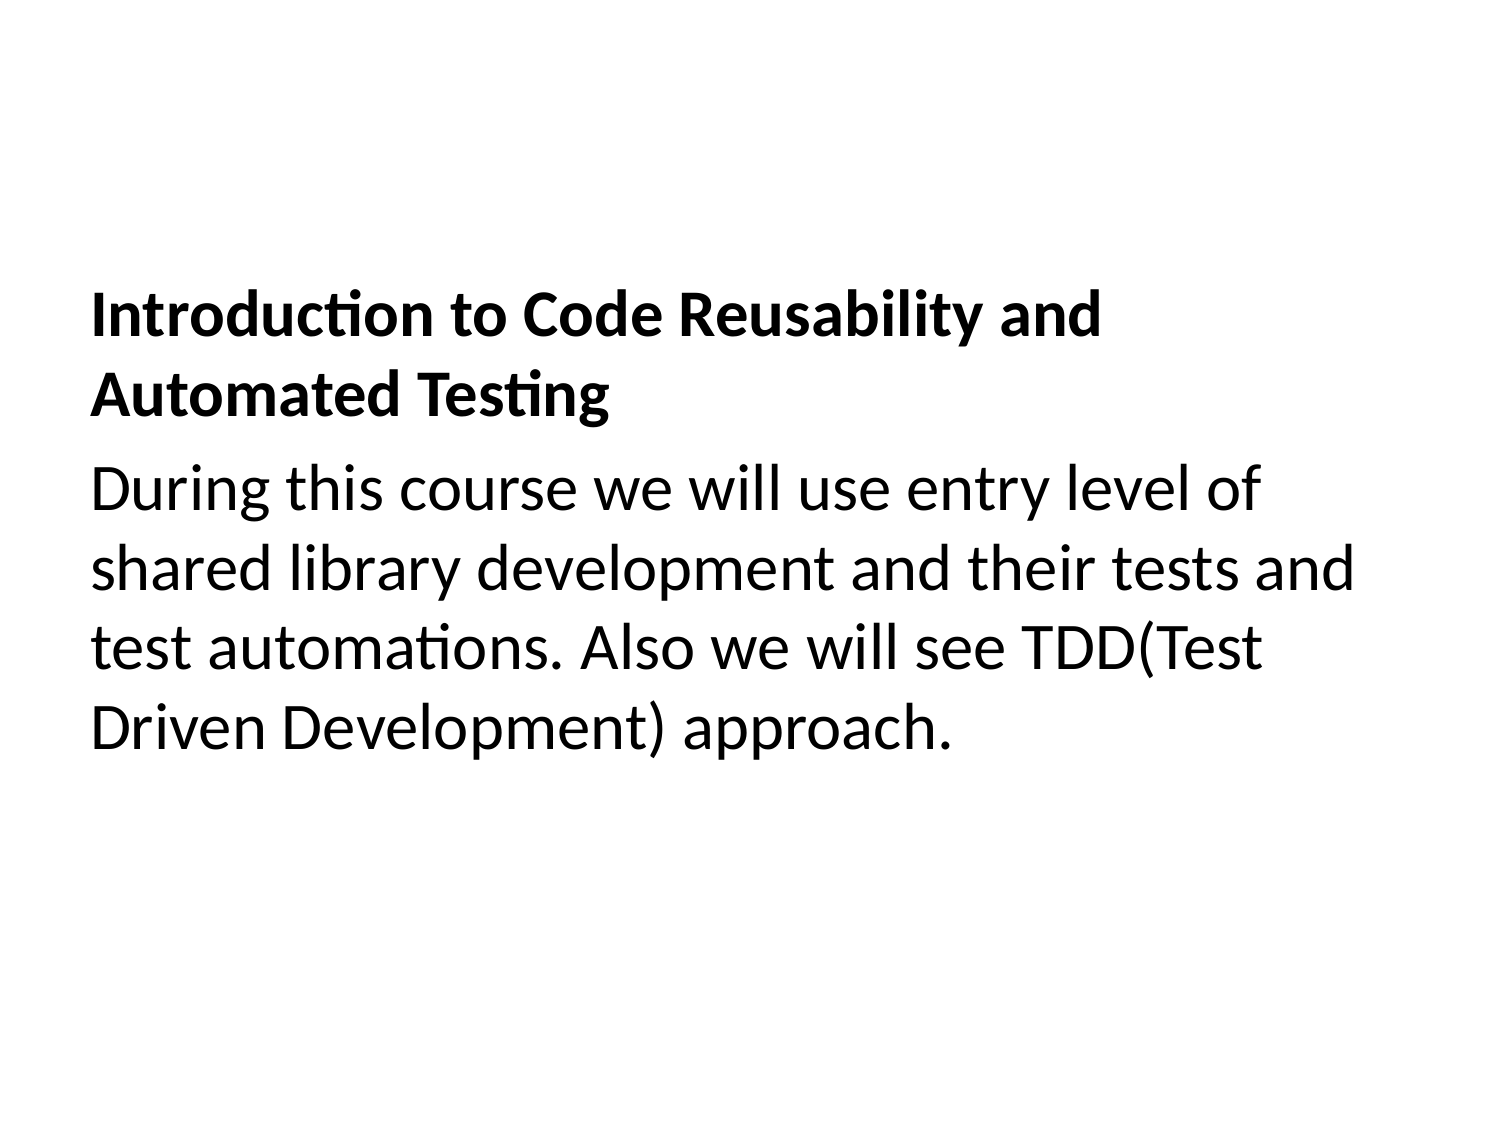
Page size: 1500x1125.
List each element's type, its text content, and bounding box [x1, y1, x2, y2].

list Introduction to Code Reusability and Automated Testing During this course we will use entry level of shared library development and their tests and test automations. Also we will see TDD(Test Driven Development) approach. [75, 262, 1425, 1005]
